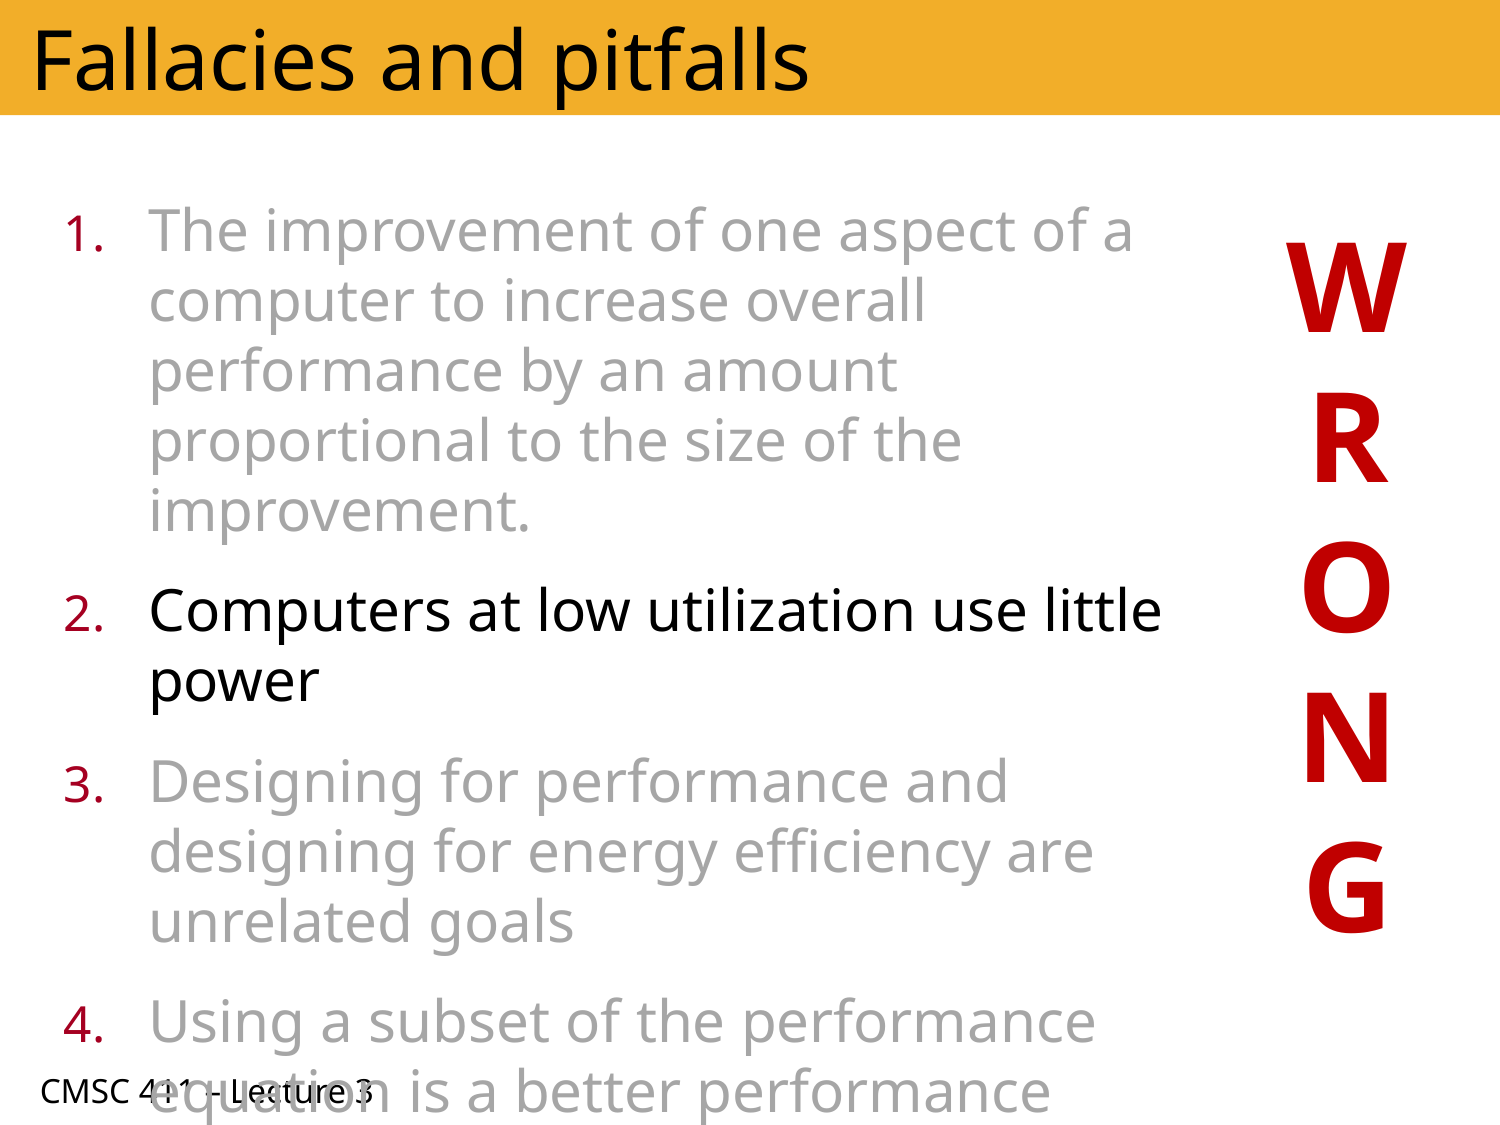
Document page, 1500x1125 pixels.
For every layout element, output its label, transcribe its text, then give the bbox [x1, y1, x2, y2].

text_box W R O N G [1272, 200, 1423, 966]
title Fallacies and pitfalls [0, 0, 1500, 116]
list The improvement of one aspect of a computer to increase overall performance by an amount proportional to the size of the improvement. Computers at low utilization use little power Designing for performance and designing for energy efficiency are unrelated goals Using a subset of the performance equation is a better performance metric [33, 170, 1240, 1004]
